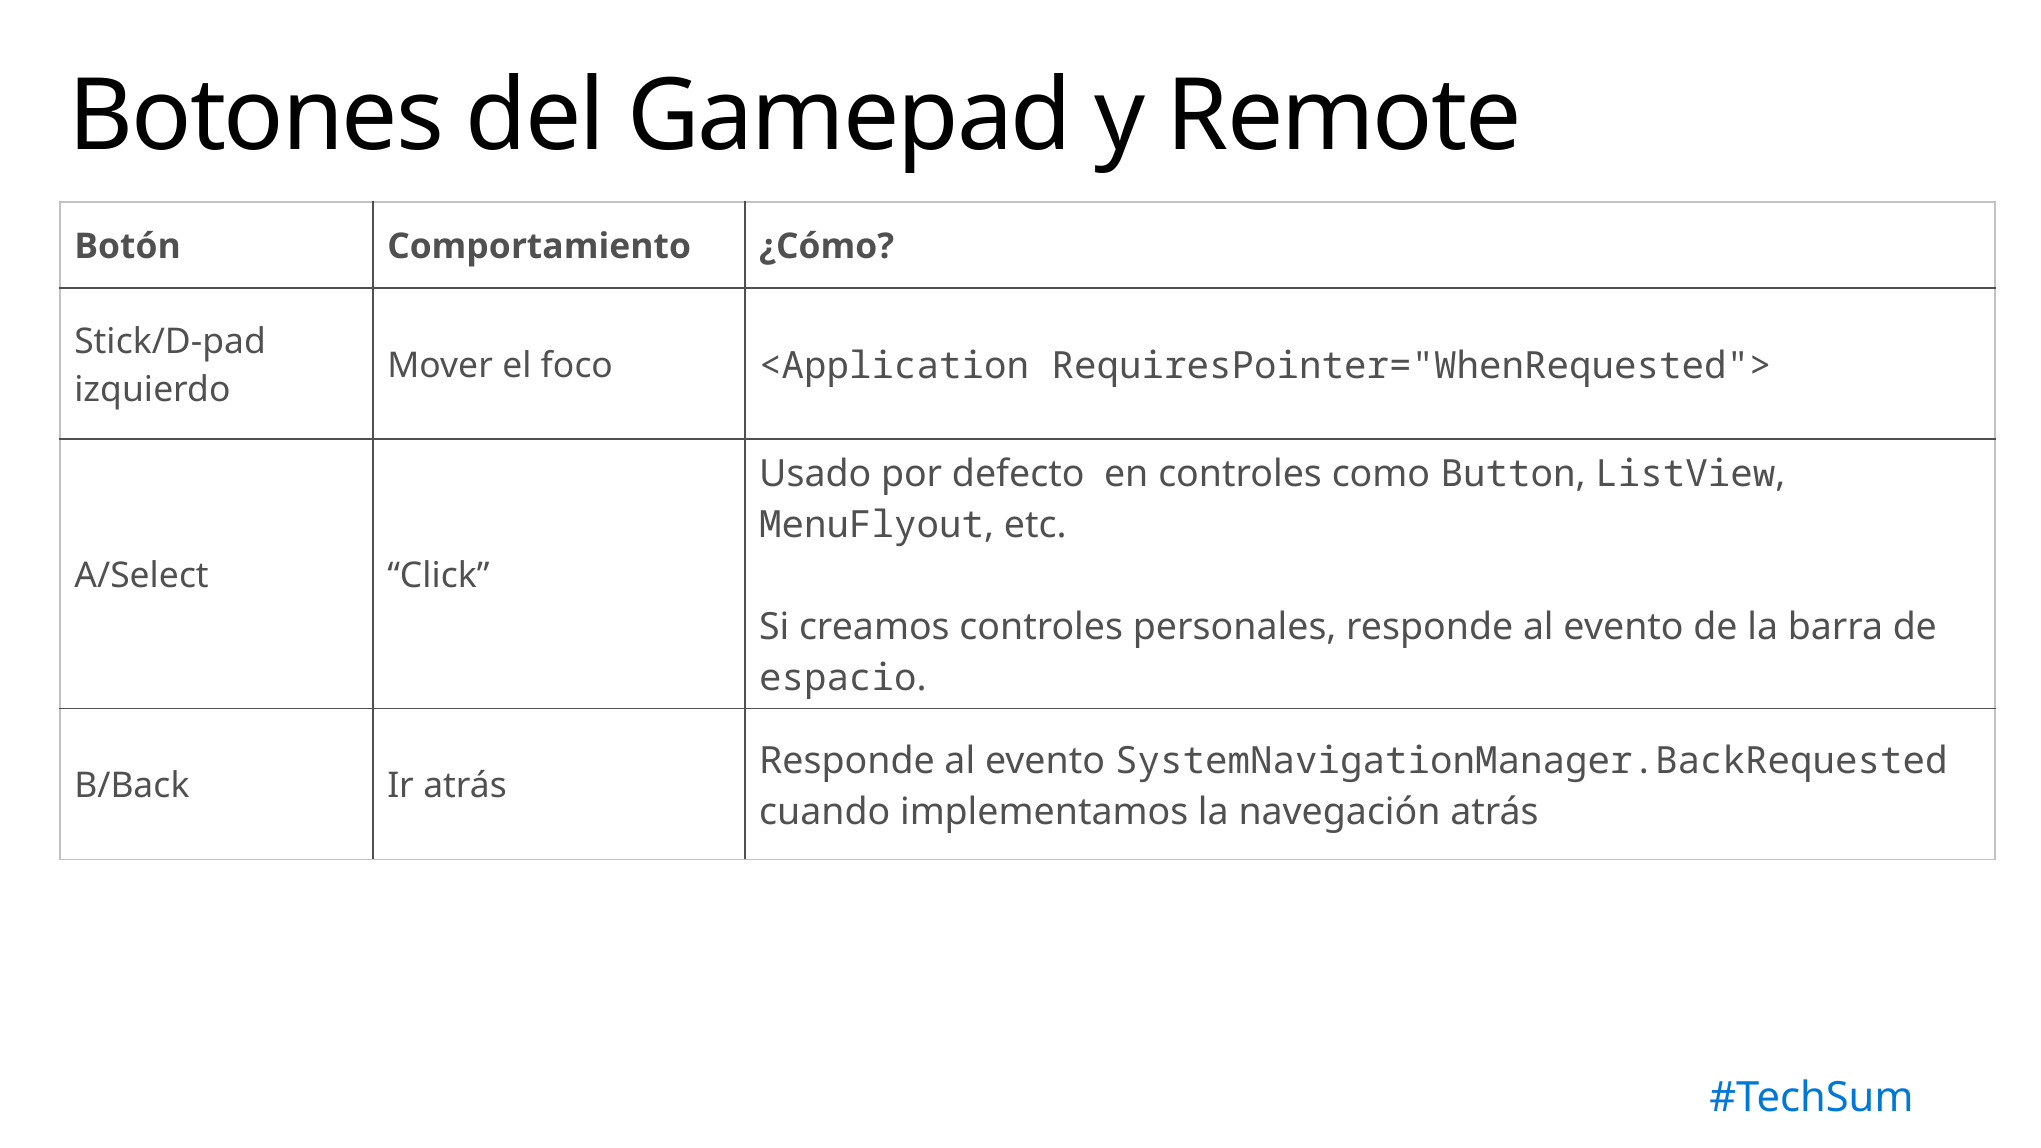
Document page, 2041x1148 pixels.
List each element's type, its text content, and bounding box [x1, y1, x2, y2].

table_cell <Application RequiresPointer="WhenRequested"> [746, 289, 1994, 438]
table_cell Mover el foco [374, 289, 744, 438]
title Botones del Gamepad y Remote [45, 48, 1996, 199]
table_header ¿Cómo? [746, 203, 1994, 287]
table_header Comportamiento [374, 203, 744, 287]
table_cell Usado por defecto en controles como Button, ListView, MenuFlyout, etc. Si creamos controles personales, responde al evento de la barra de espacio. [746, 440, 1994, 708]
table_cell Responde al evento SystemNavigationManager.BackRequested cuando implementamos la navegación atrás [746, 709, 1994, 859]
table_header Botón [61, 203, 372, 287]
table_cell Ir atrás [374, 709, 744, 859]
table_cell A/Select [61, 440, 372, 708]
table_cell “Click” [374, 440, 744, 708]
table_cell Stick/D-pad izquierdo [61, 289, 372, 438]
table_cell B/Back [61, 709, 372, 859]
